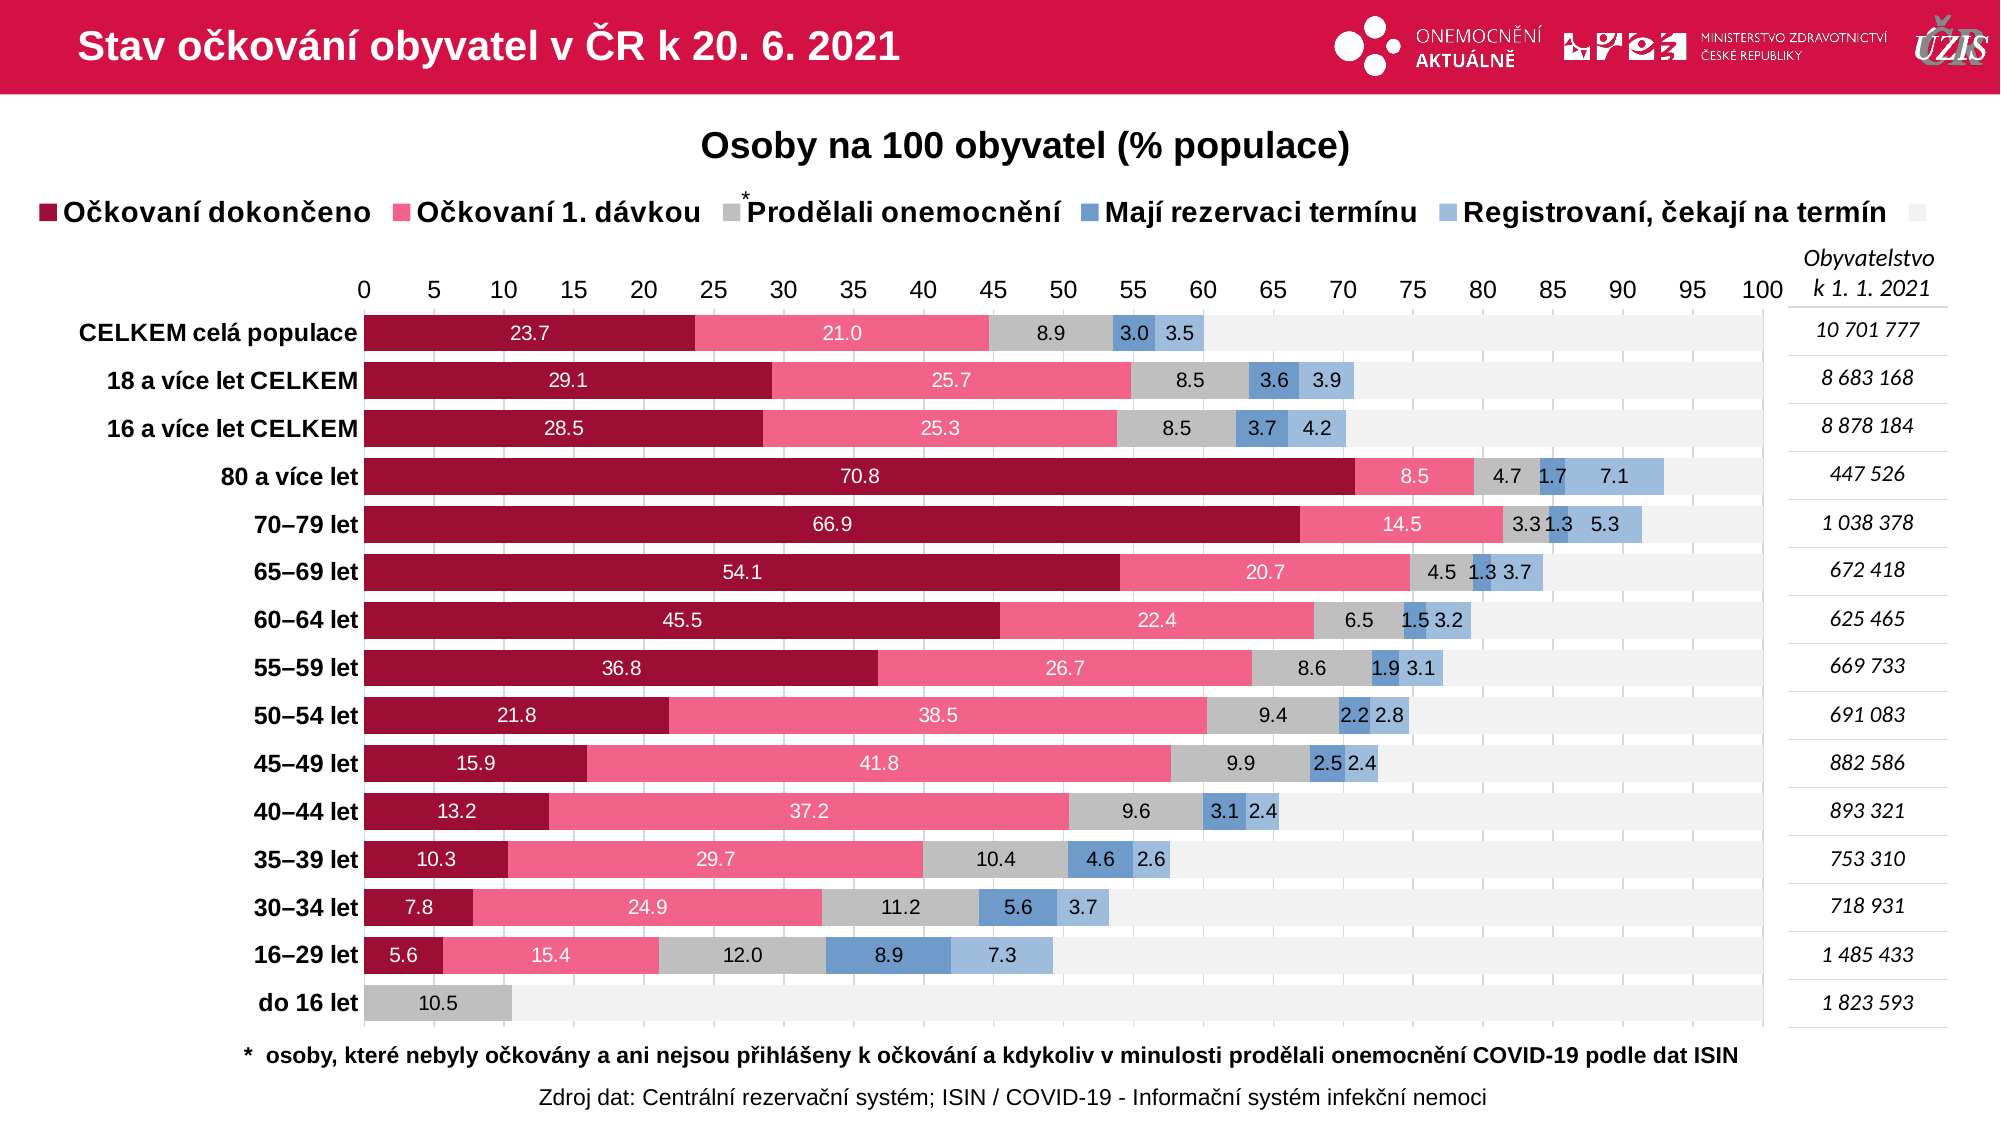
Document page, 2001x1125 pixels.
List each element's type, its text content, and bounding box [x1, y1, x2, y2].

picture [1915, 15, 1989, 66]
picture [1563, 31, 1888, 60]
text_box Zdroj dat: Centrální rezervační systém; ISIN / COVID-19 - Informační systém infekční nemoci [523, 1075, 1503, 1118]
picture [1334, 16, 1542, 76]
title Stav očkování obyvatel v ČR k 20. 6. 2021 [62, 0, 1144, 95]
chart [21, 115, 1964, 1072]
